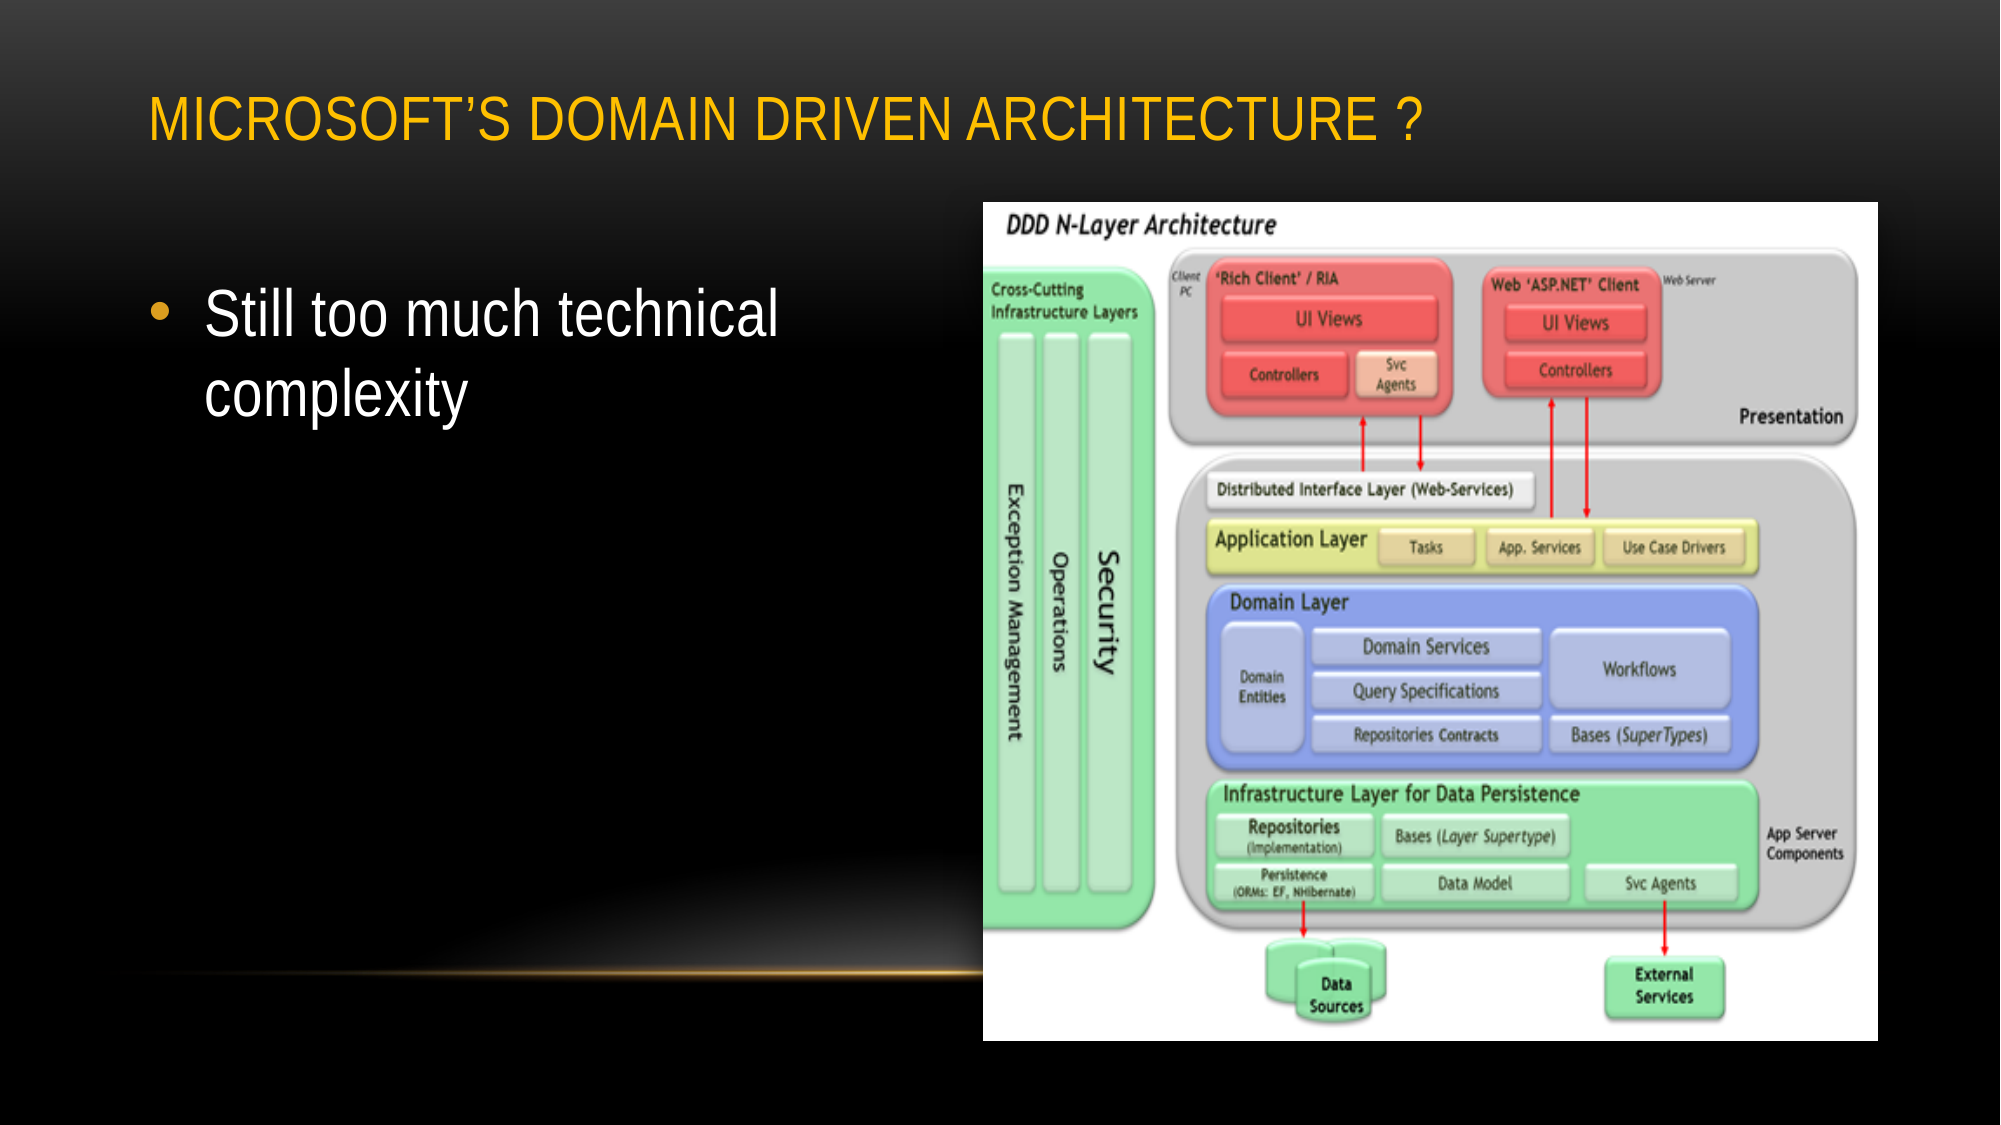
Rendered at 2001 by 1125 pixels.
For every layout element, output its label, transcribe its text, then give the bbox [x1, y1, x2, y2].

title Microsoft’s domain driven architecture ? [133, 45, 1867, 161]
list Still too much technical complexity [133, 262, 858, 938]
picture [0, 0, 2000, 1125]
